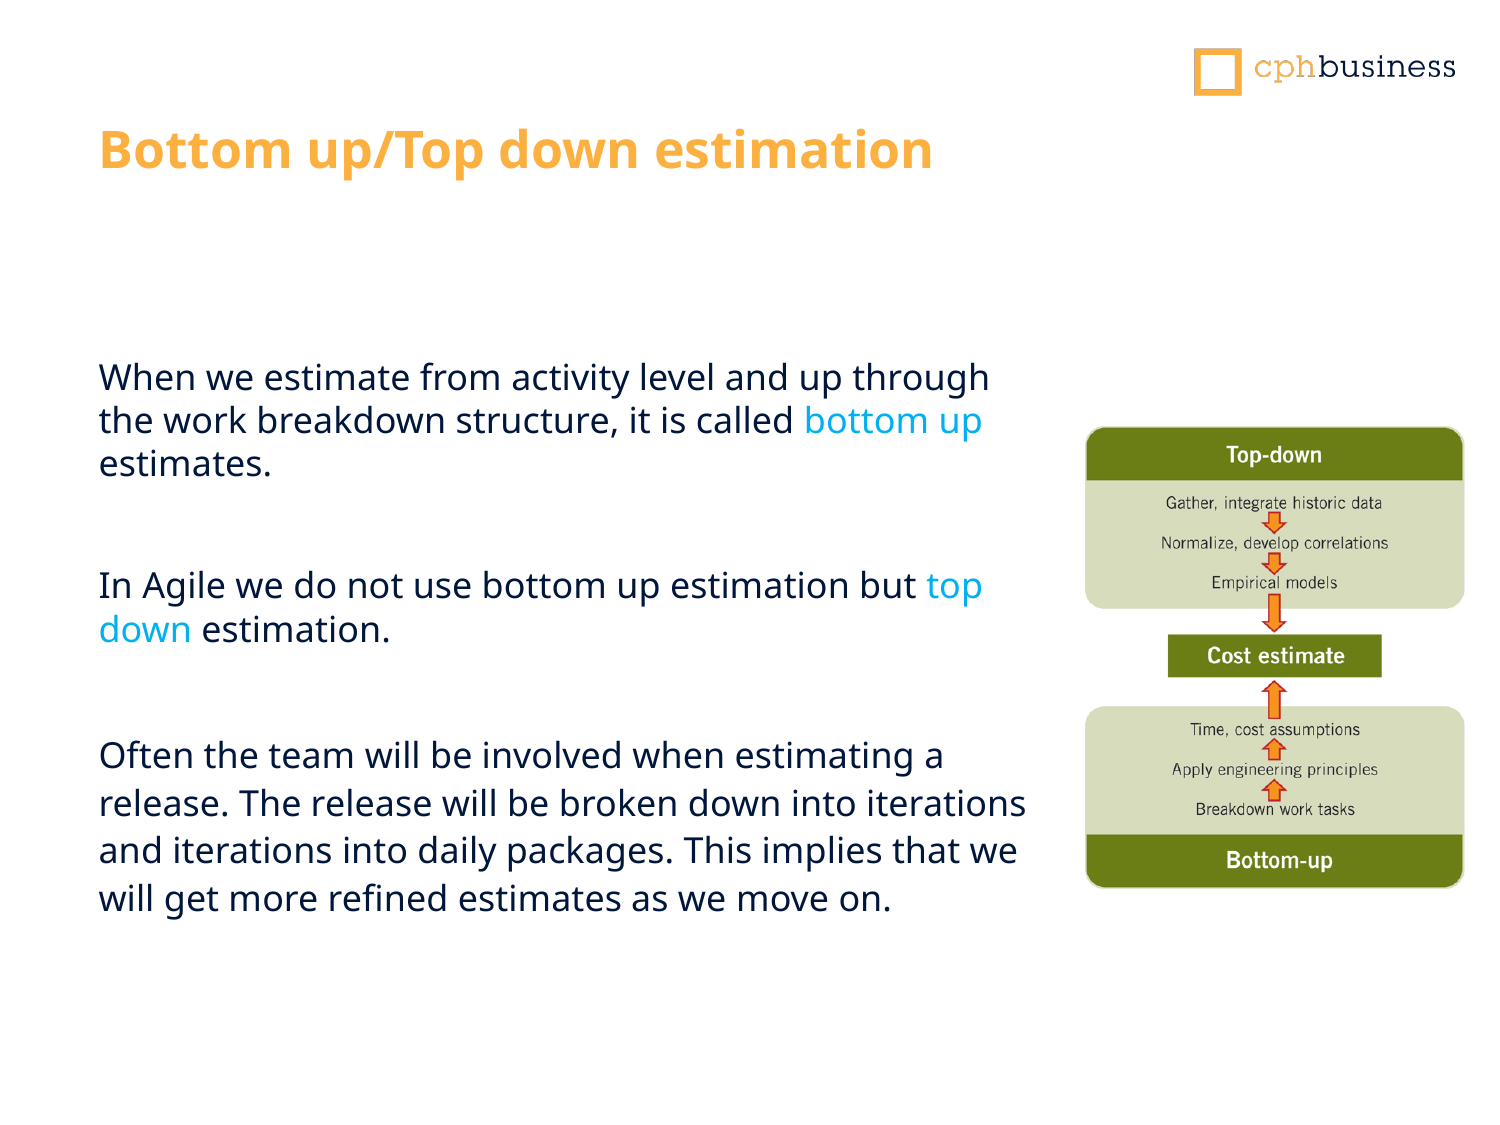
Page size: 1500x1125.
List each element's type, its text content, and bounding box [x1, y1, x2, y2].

list Bottom up/Top down estimation [83, 109, 1411, 298]
picture [1078, 424, 1468, 890]
picture [1147, 1, 1500, 143]
list When we estimate from activity level and up through the work breakdown structure, it is called bottom up estimates. In Agile we do not use bottom up estimation but top down estimation. Often the team will be involved when estimating a release. The release will be broken down into iterations and iterations into daily packages. This implies that we will get more refined estimates as we move on. [83, 347, 1049, 967]
